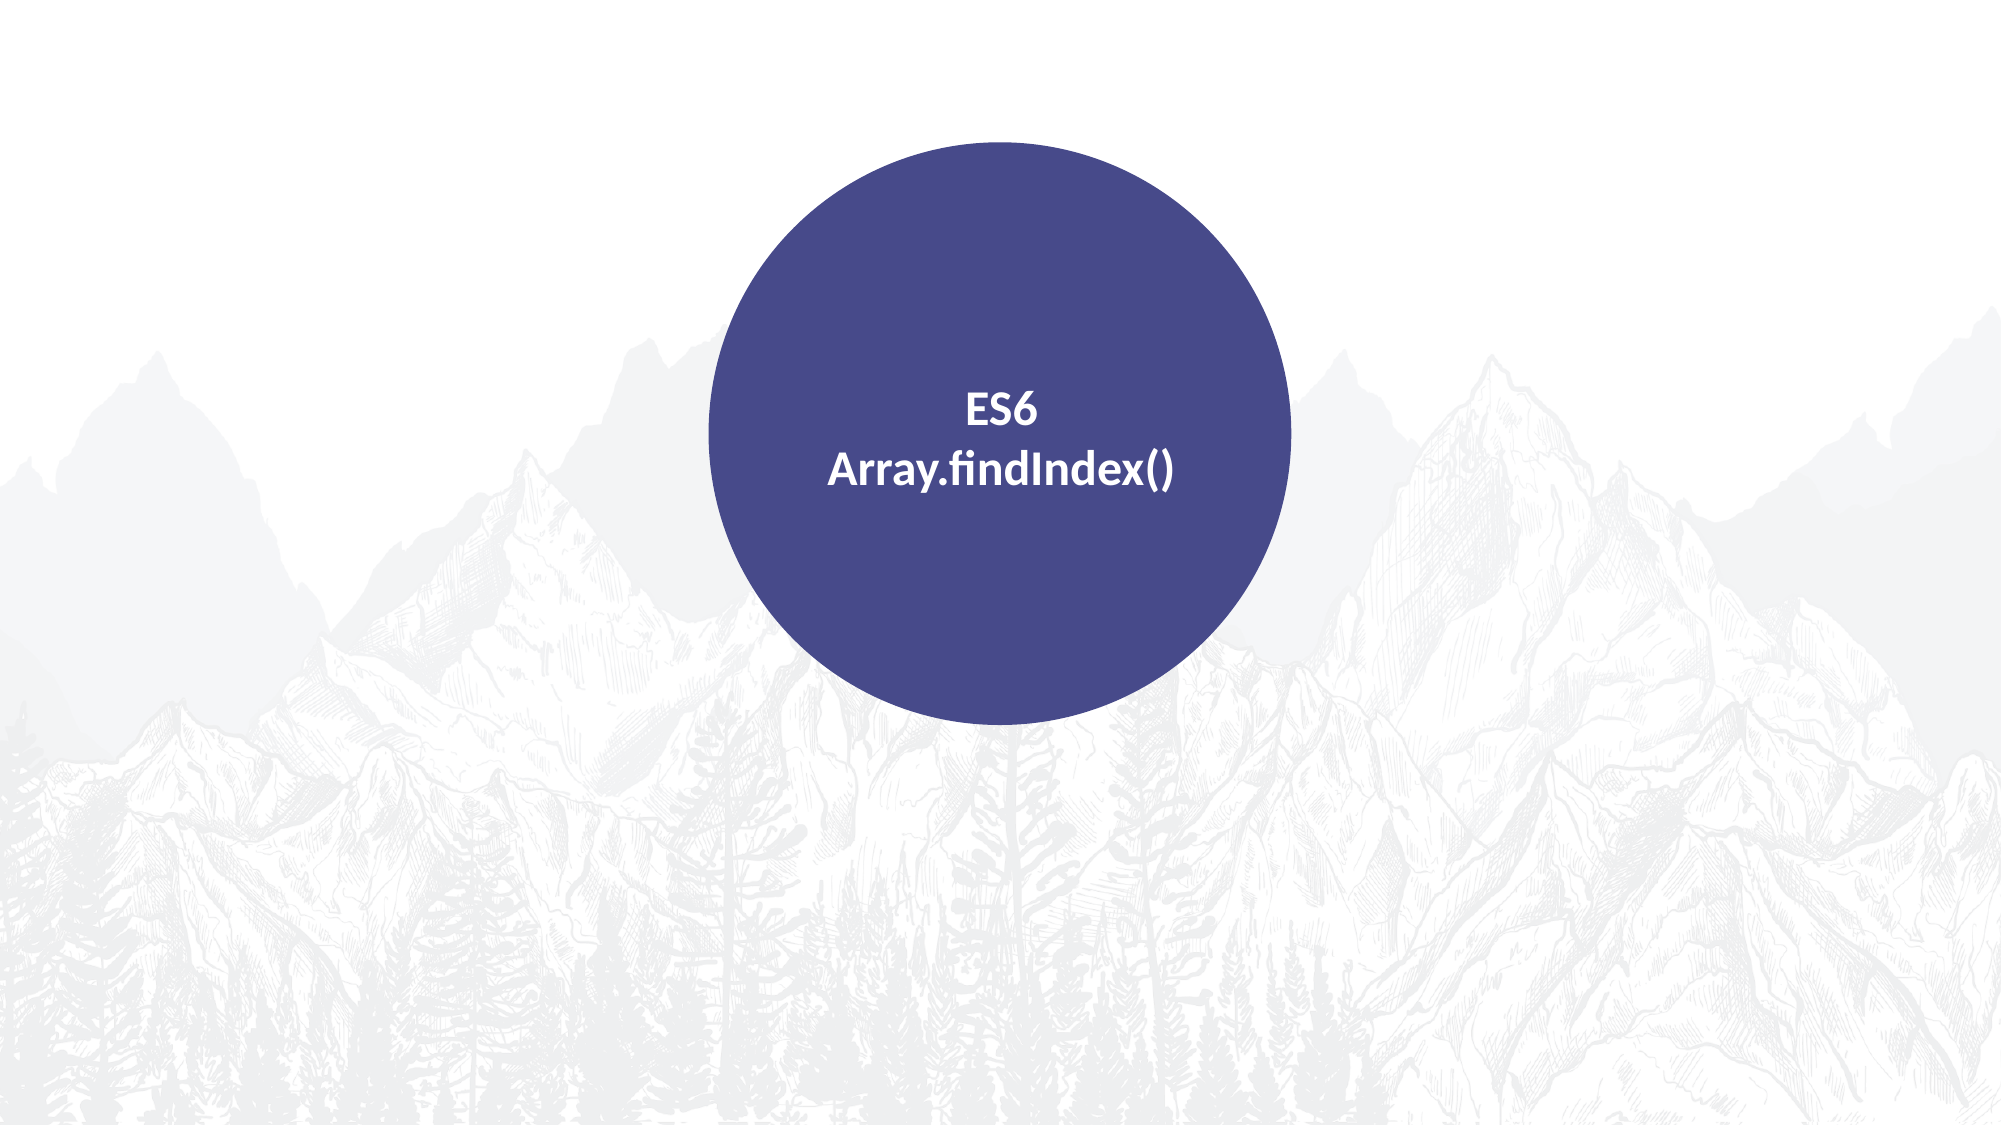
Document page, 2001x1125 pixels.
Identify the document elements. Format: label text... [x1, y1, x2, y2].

text_box ES6 Array.findIndex() [721, 360, 1281, 527]
